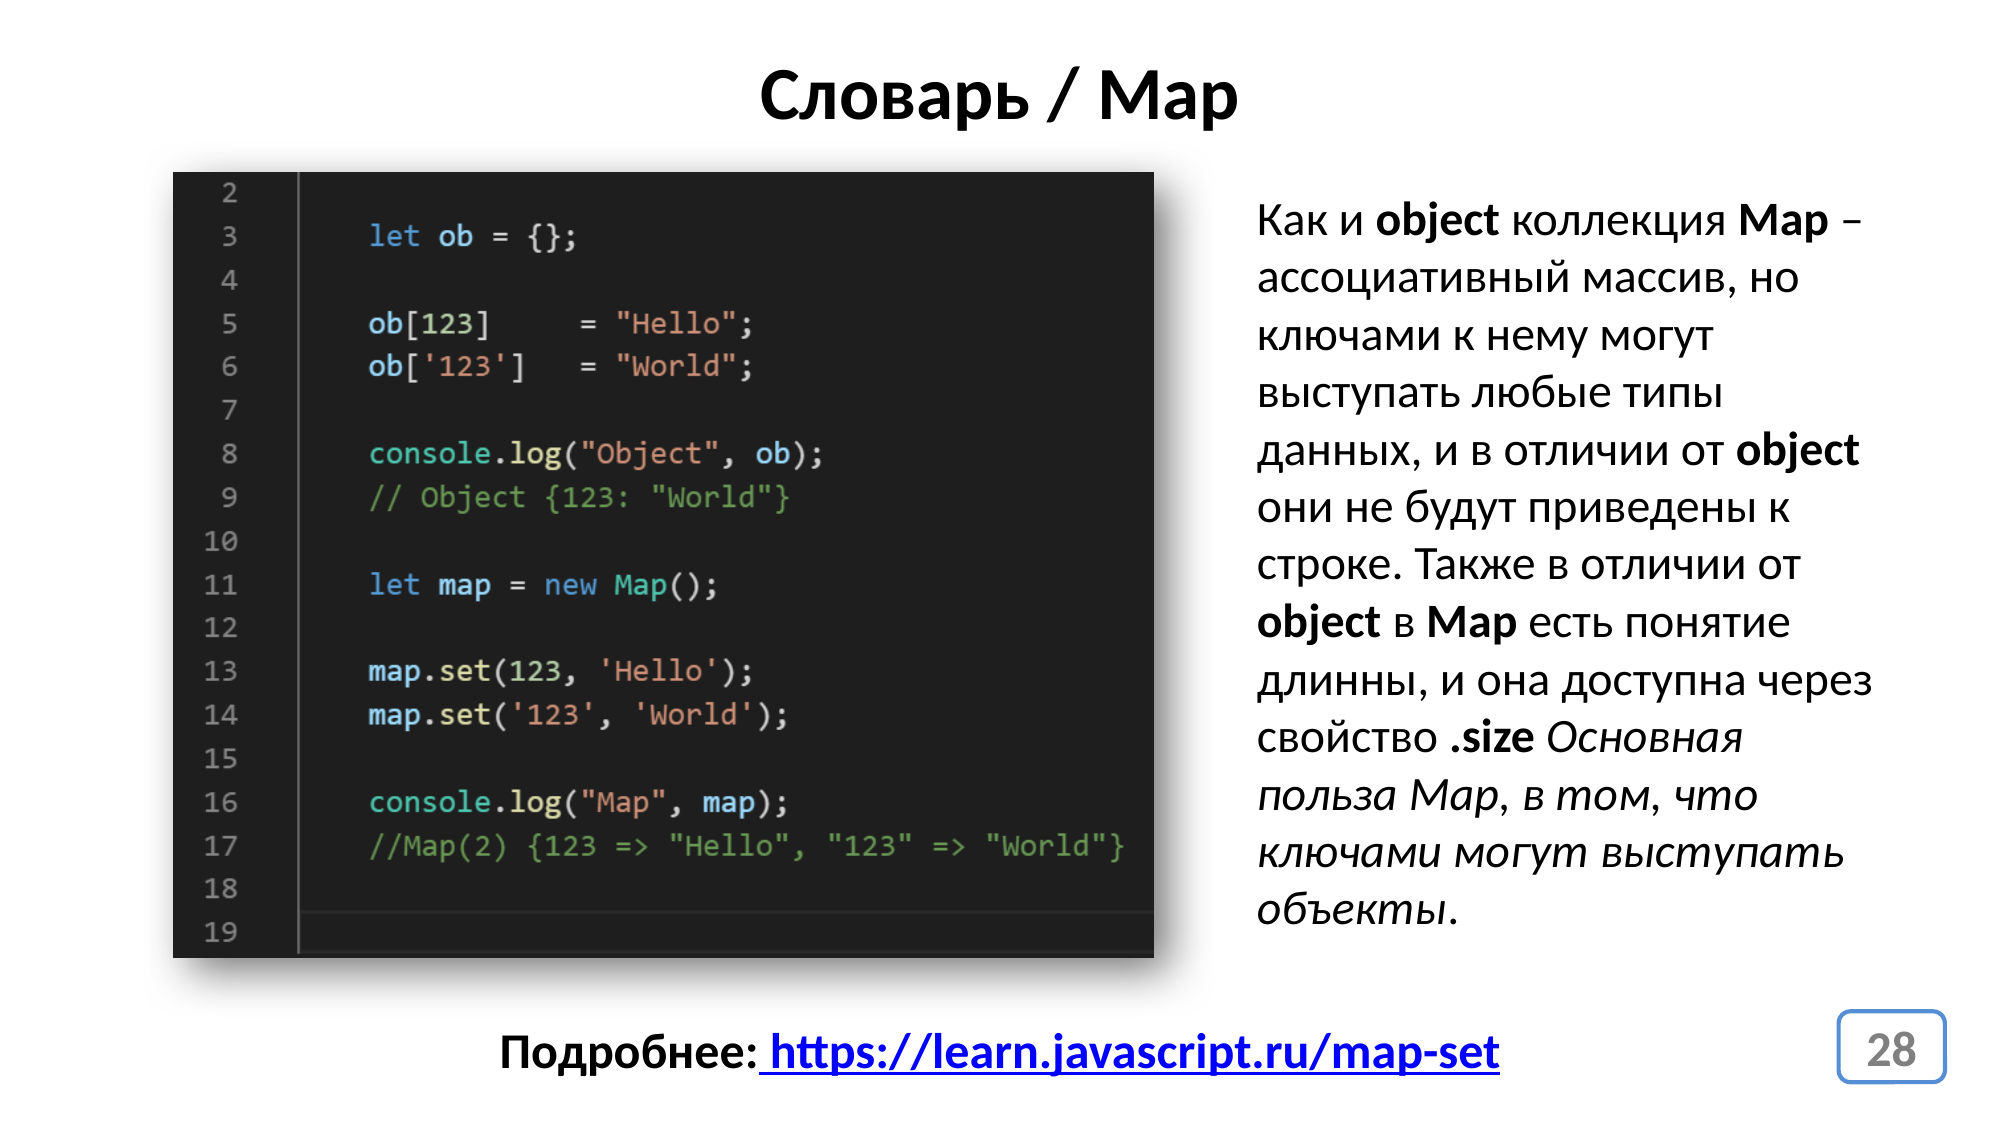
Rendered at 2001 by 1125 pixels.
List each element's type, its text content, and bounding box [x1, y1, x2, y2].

text_box Как и object коллекция Map – ассоциативный массив, но ключами к нему могут выступать любые типы данных, и в отличии от object они не будут приведены к строке. Также в отличии от object в Map есть понятие длинны, и она доступна через свойство .size Основная польза Map, в том, что ключами могут выступать объекты. [1242, 180, 1892, 942]
picture [172, 172, 1154, 958]
text_box Словарь / Map [0, 37, 2000, 142]
text_box Подробнее: https://learn.javascript.ru/map-set [0, 1011, 2000, 1087]
